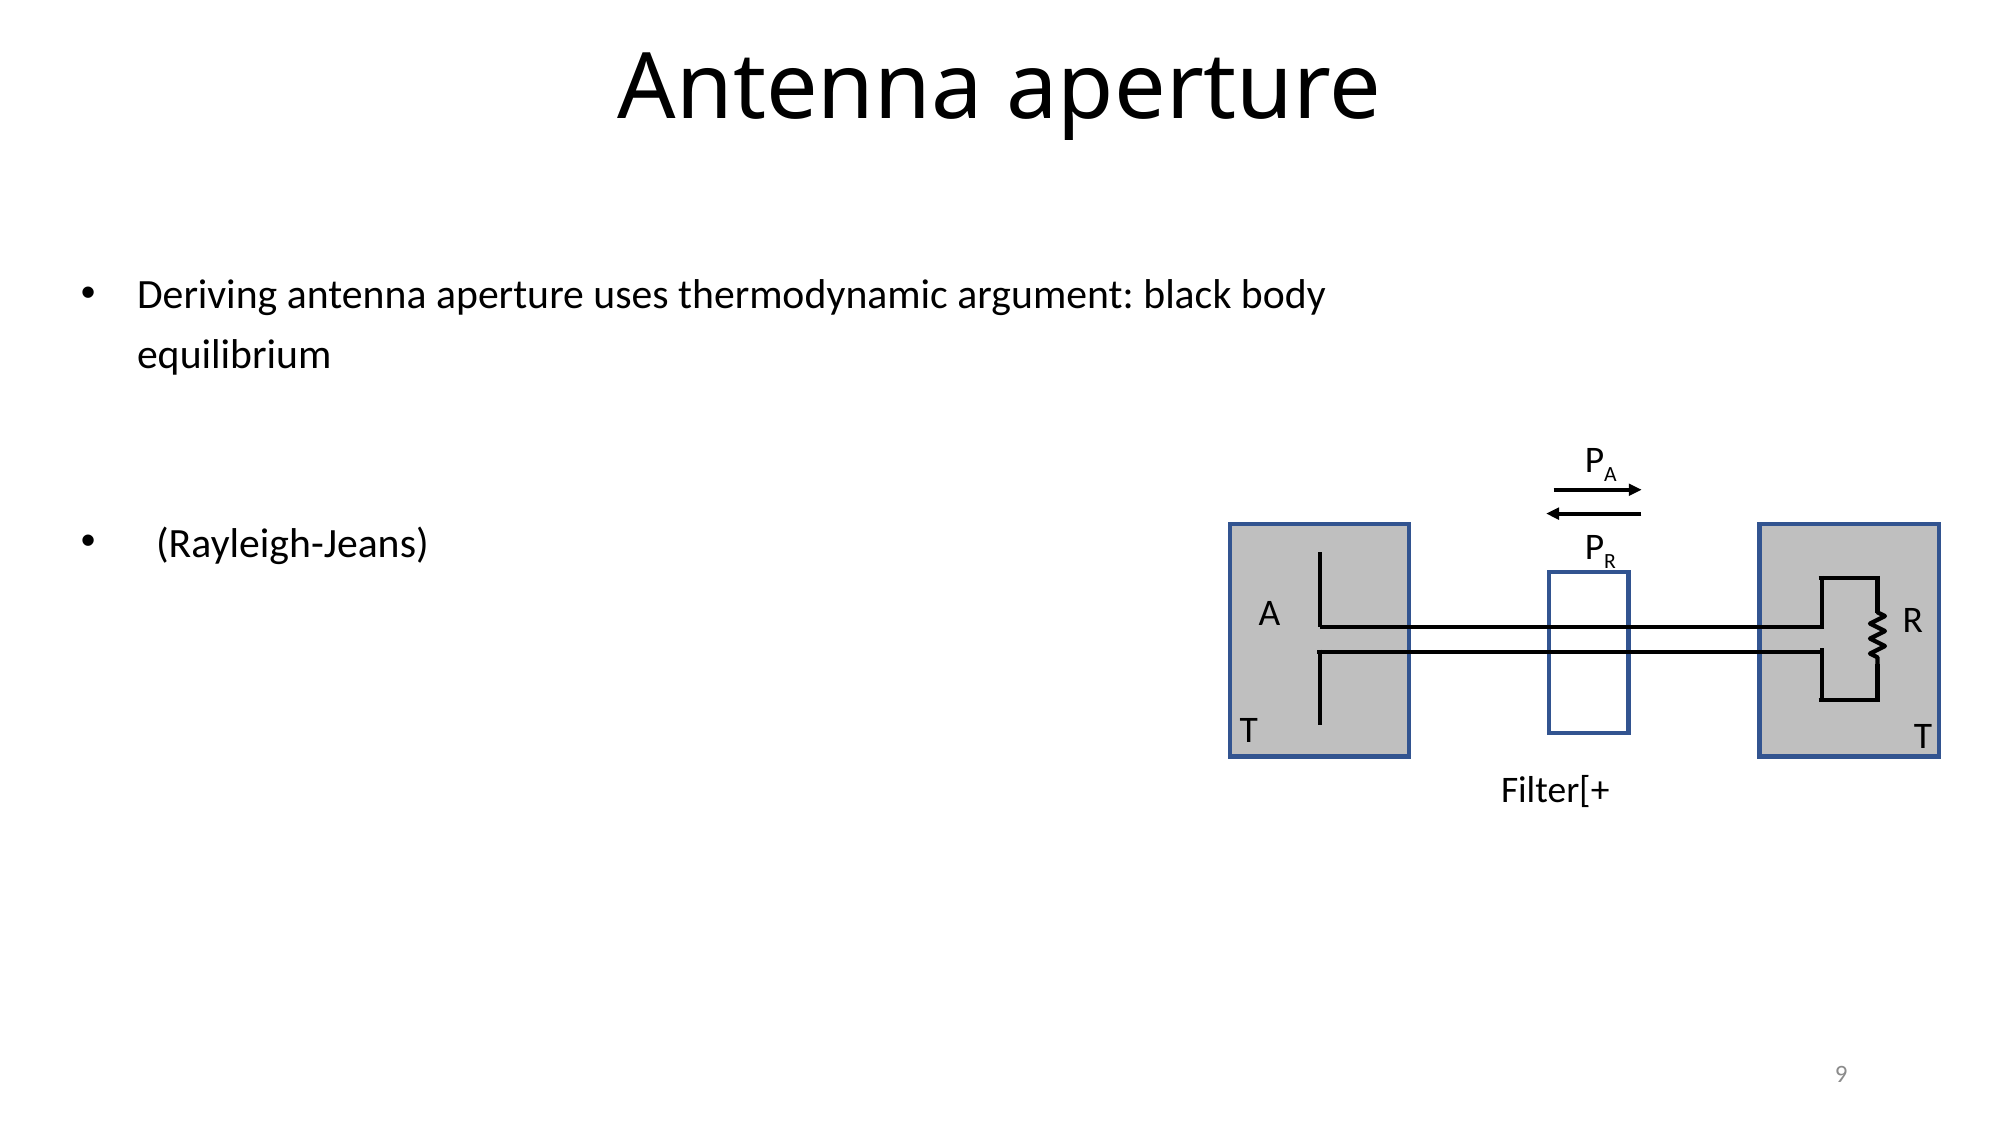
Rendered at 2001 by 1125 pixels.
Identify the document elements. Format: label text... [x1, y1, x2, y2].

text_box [1224, 427, 1946, 819]
title Antenna aperture [81, 7, 1919, 170]
slide_number 9 [1412, 1042, 1863, 1103]
